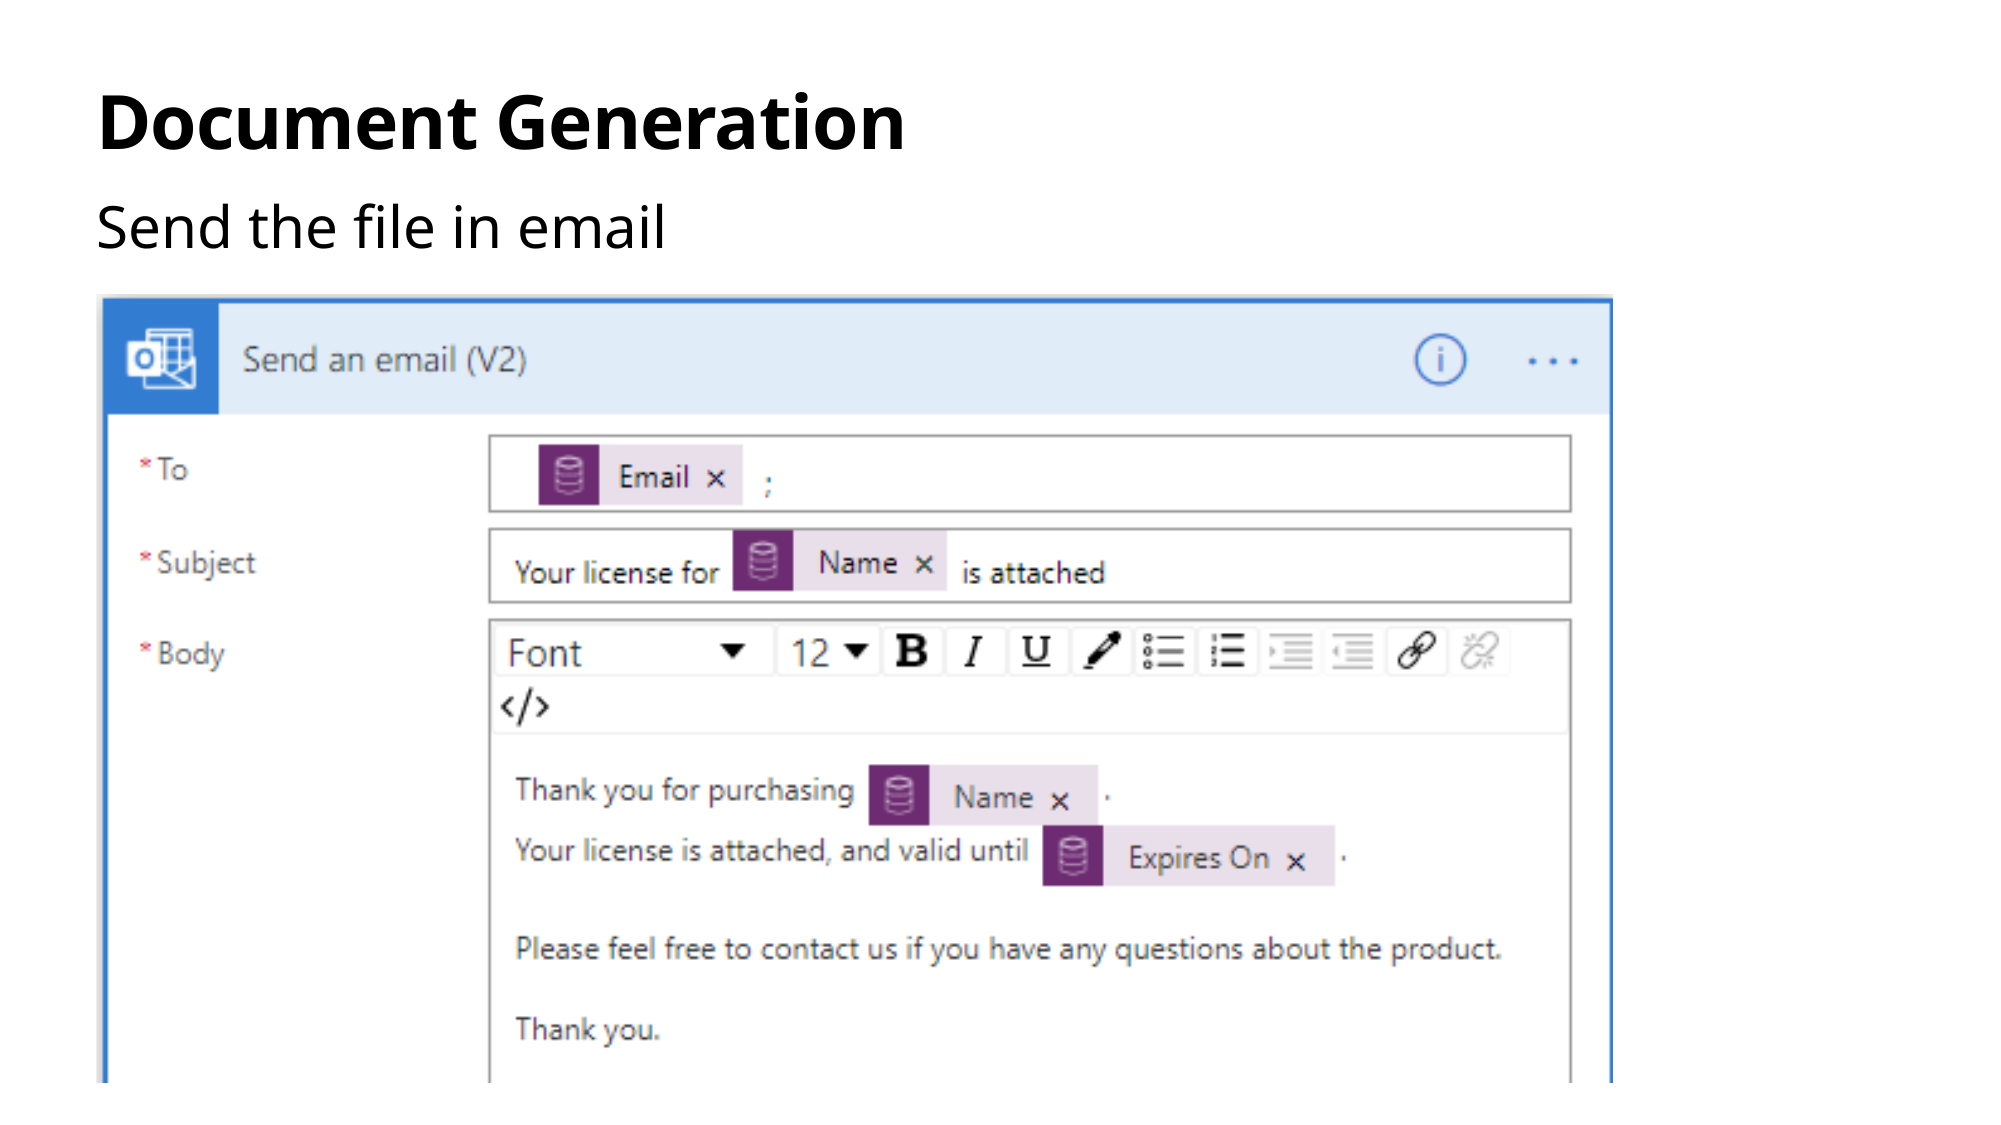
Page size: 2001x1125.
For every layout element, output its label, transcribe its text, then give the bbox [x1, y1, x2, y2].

list Send the file in email [96, 190, 1904, 346]
picture [96, 294, 1614, 1084]
title Document Generation [96, 75, 1904, 166]
